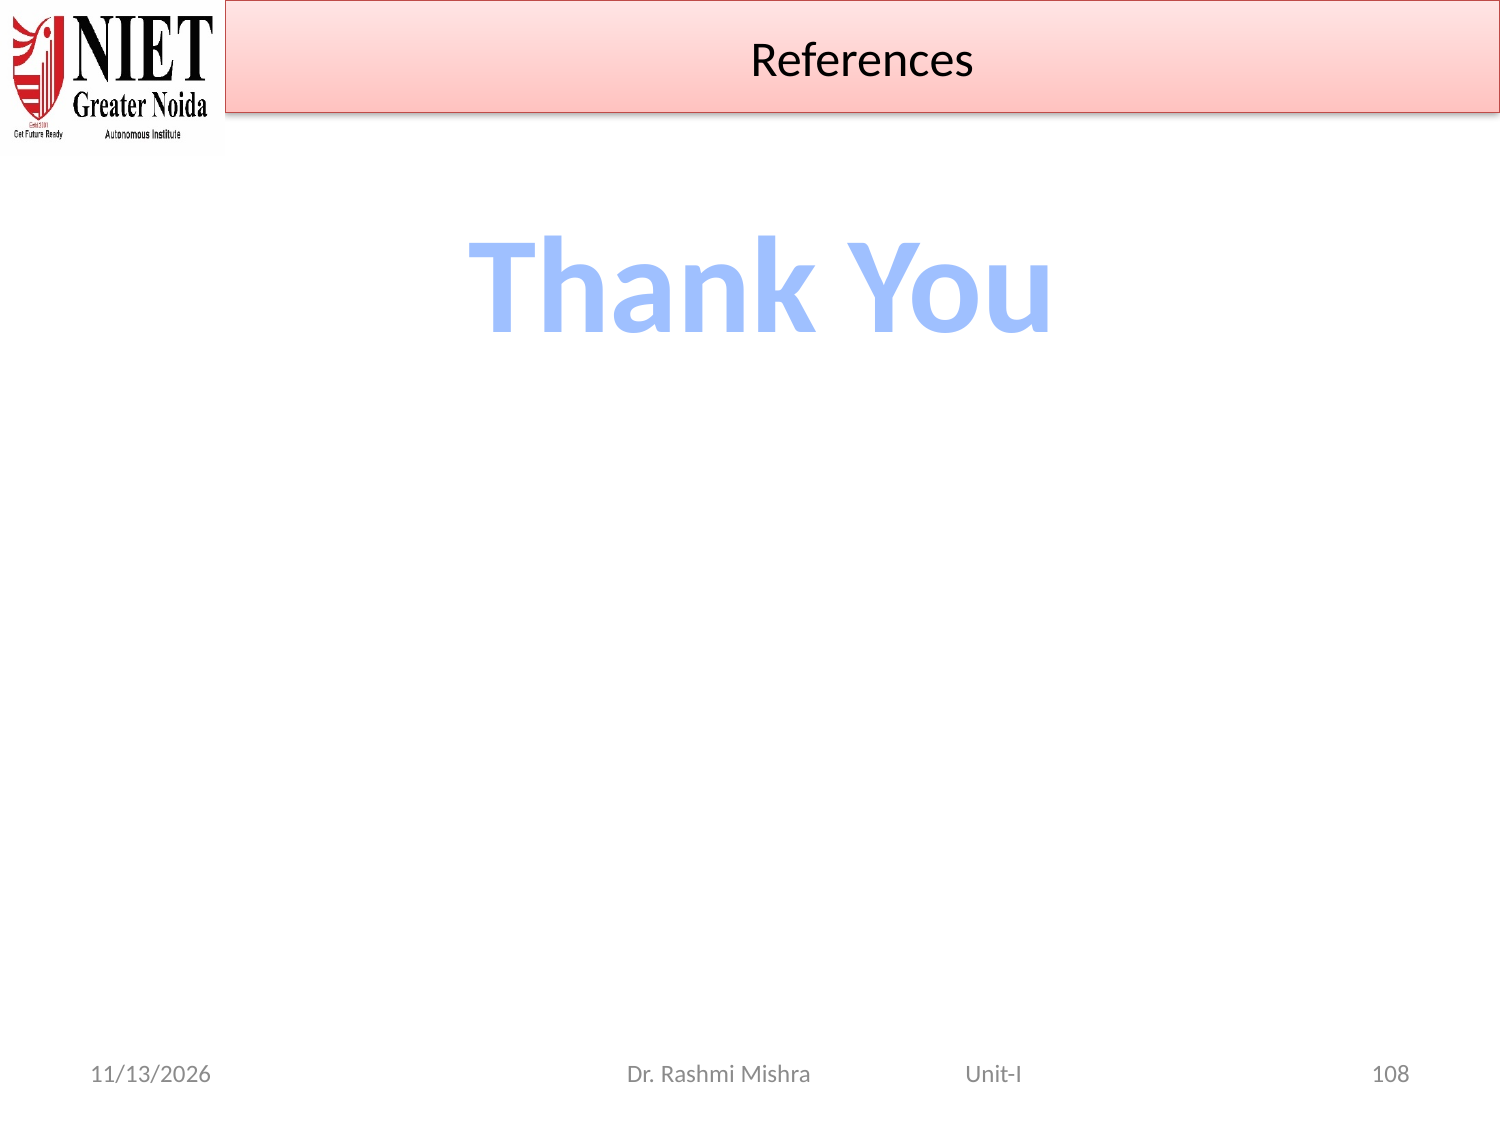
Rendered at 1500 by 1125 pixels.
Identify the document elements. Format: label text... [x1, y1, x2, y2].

picture [0, 0, 226, 156]
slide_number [75, 1042, 412, 1103]
list Thank You [87, 187, 1438, 841]
slide_number 108 [1238, 1042, 1425, 1103]
text_box References [226, 0, 1500, 113]
footer Dr. Rashmi Mishra Unit-I [412, 1042, 1238, 1103]
